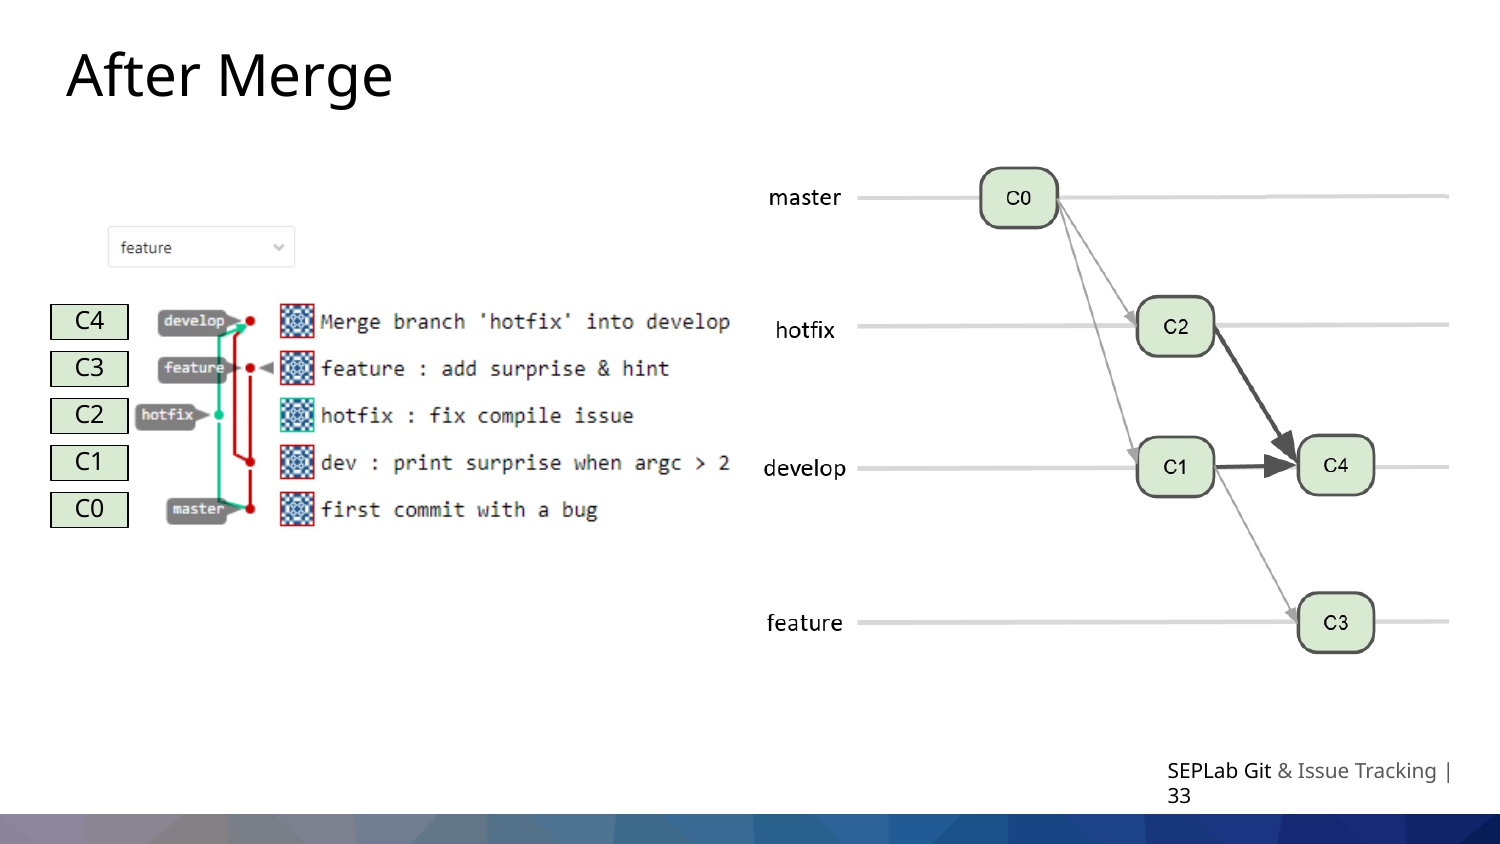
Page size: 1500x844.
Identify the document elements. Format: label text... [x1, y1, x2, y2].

text_box C0 [51, 492, 110, 528]
picture [115, 156, 1450, 701]
picture [0, 814, 1500, 844]
text_box C1 [51, 445, 110, 481]
picture [94, 213, 307, 277]
slide_number SEPLab Git & Issue Tracking | 33 [1167, 764, 1494, 830]
text_box C2 [51, 398, 110, 434]
text_box C3 [51, 351, 110, 387]
title After Merge [51, 23, 1449, 117]
text_box C4 [51, 304, 110, 340]
